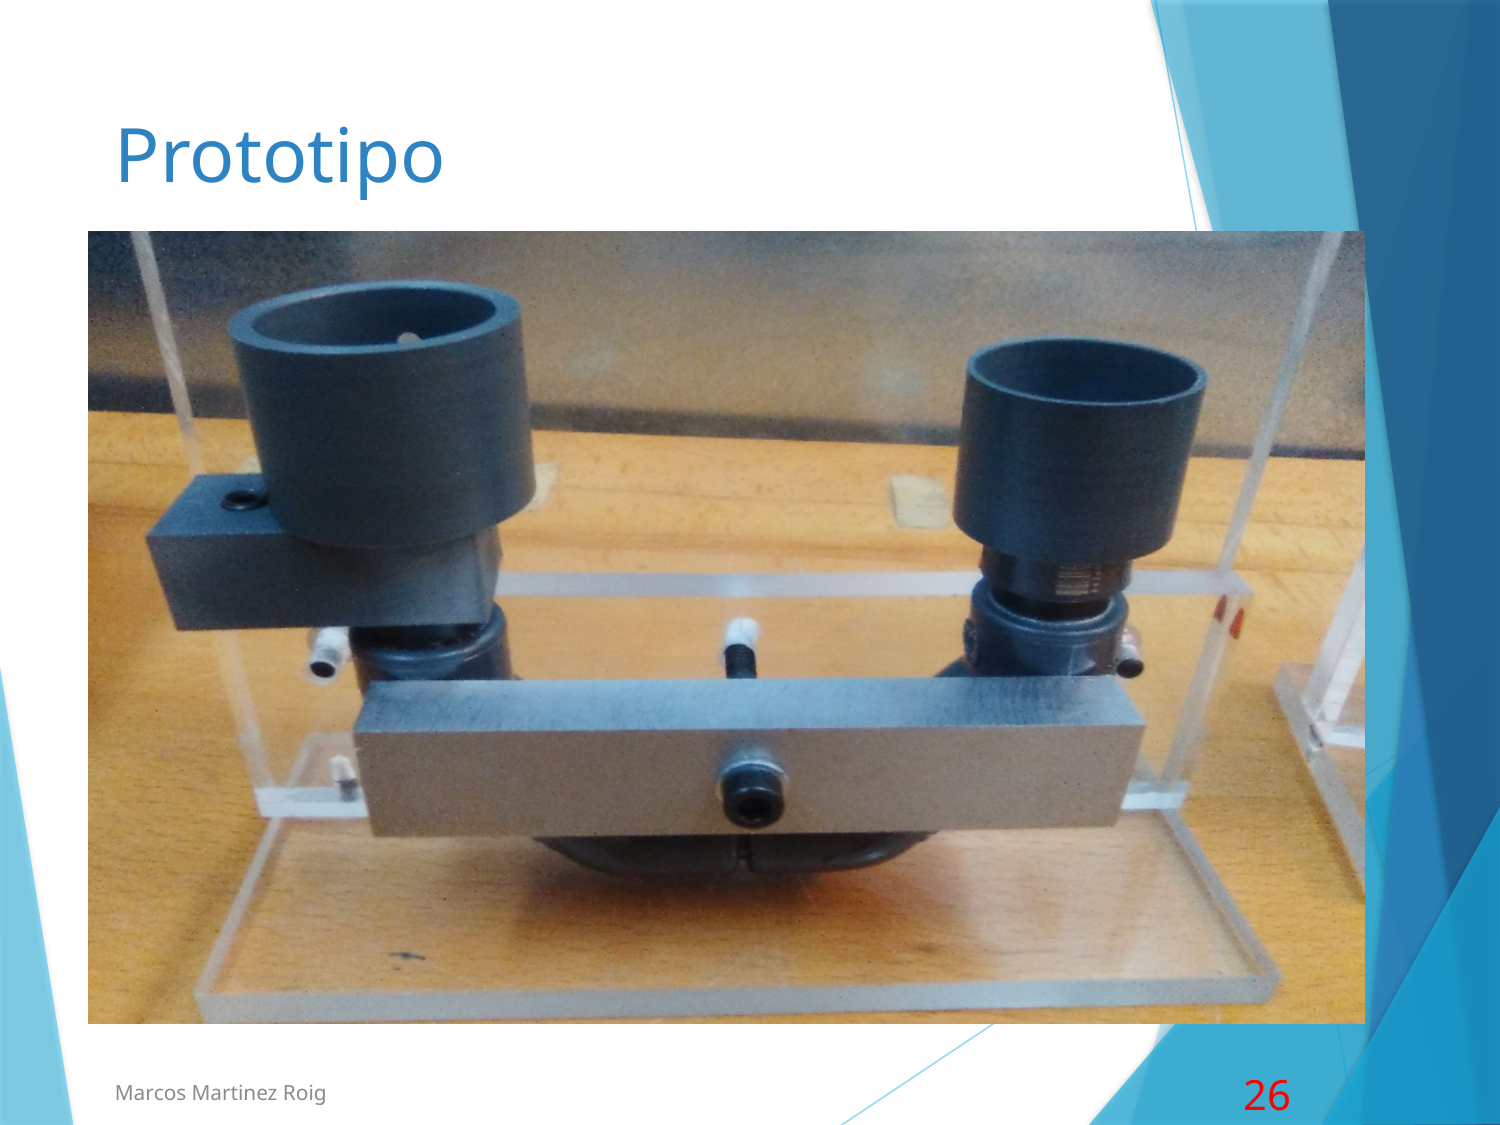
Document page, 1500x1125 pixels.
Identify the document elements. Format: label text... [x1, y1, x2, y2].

title Prototipo [99, 99, 1142, 230]
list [87, 231, 1365, 1024]
slide_number 26 [1222, 1063, 1307, 1124]
footer Marcos Martinez Roig [99, 1061, 859, 1122]
